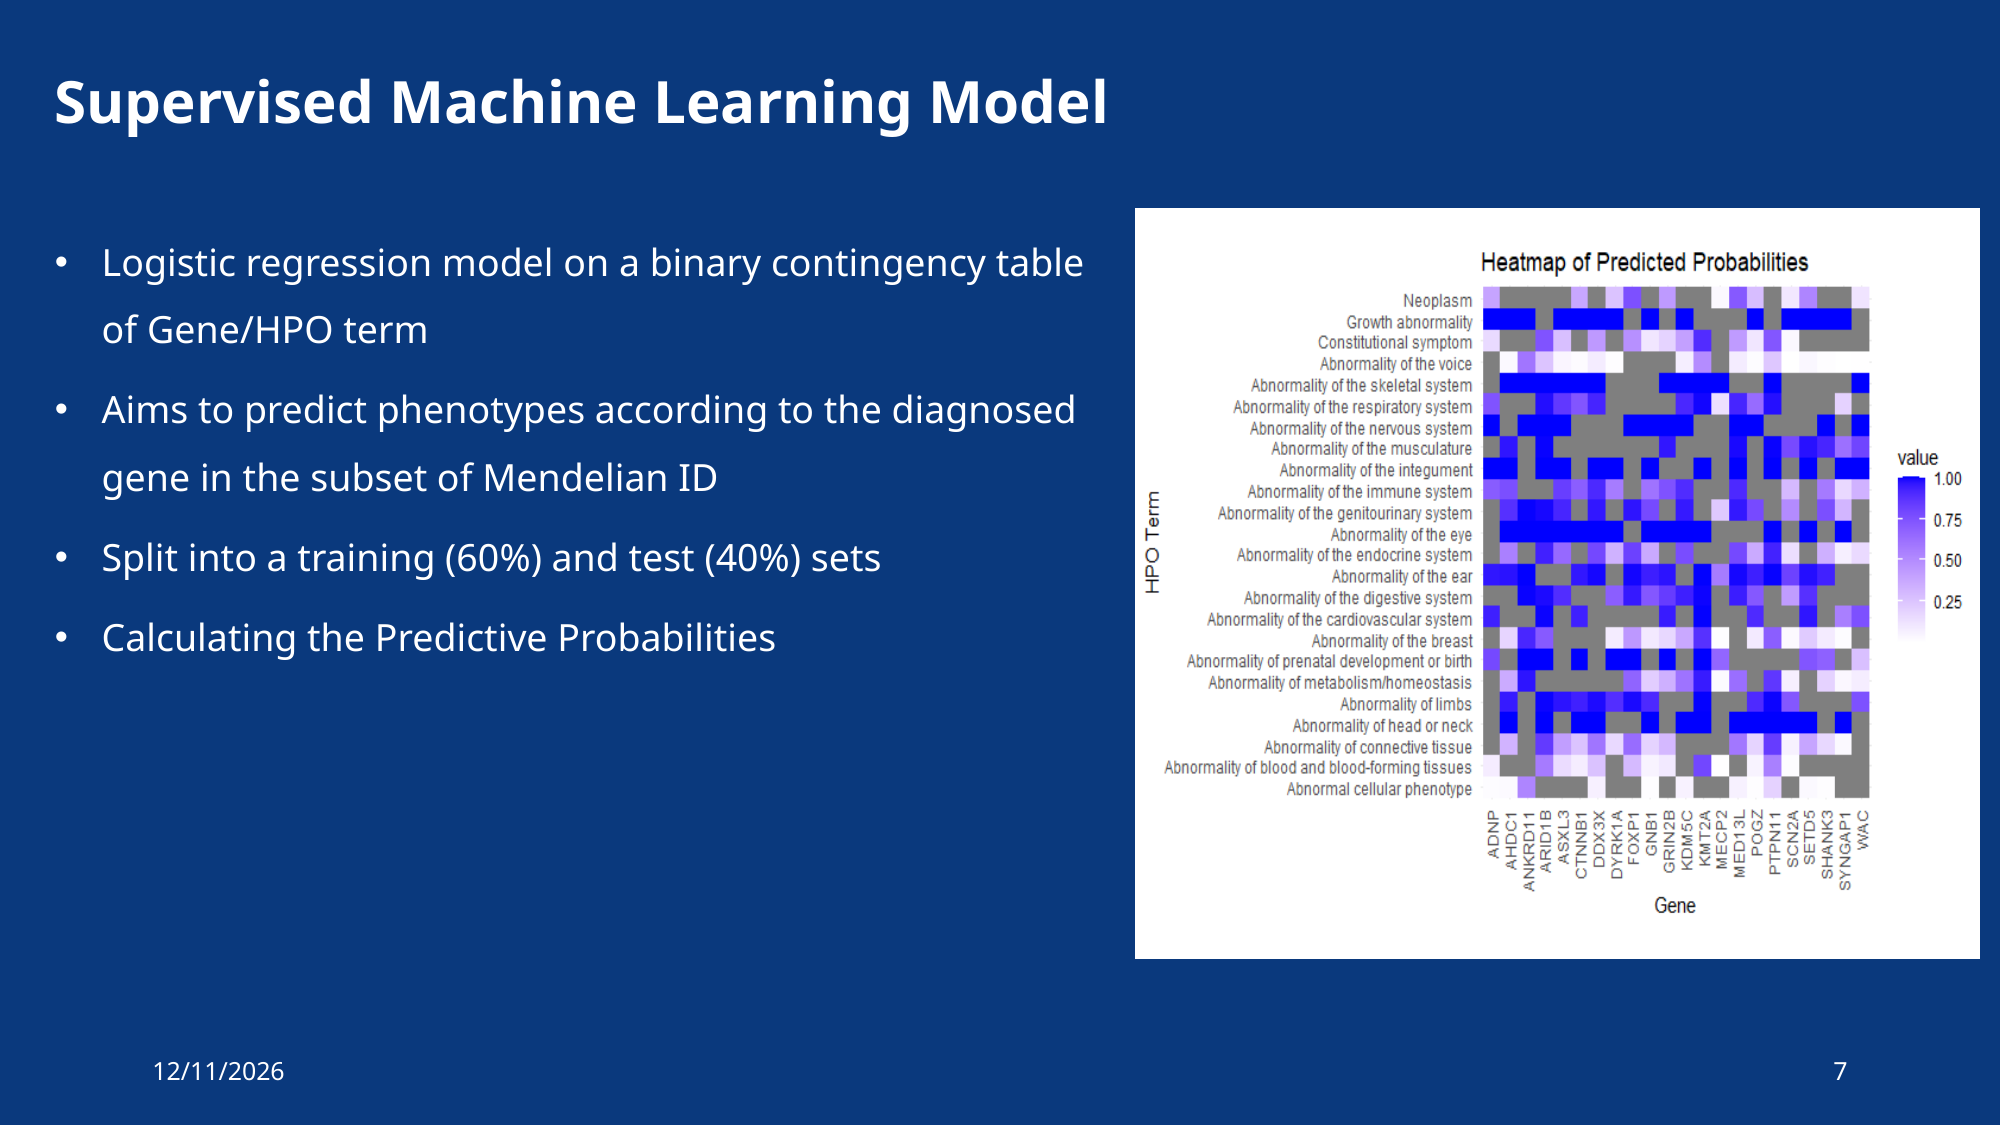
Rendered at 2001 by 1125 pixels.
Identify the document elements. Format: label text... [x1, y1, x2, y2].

slide_number 7 [1412, 1042, 1863, 1103]
text_box Logistic regression model on a binary contingency table of Gene/HPO term Aims to predict phenotypes according to the diagnosed gene in the subset of Mendelian ID Split into a training (60%) and test (40%) sets Calculating the Predictive Probabilities [40, 208, 1114, 724]
picture [1135, 208, 1980, 960]
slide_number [137, 1042, 588, 1103]
text_box Supervised Machine Learning Model [40, 22, 1595, 143]
